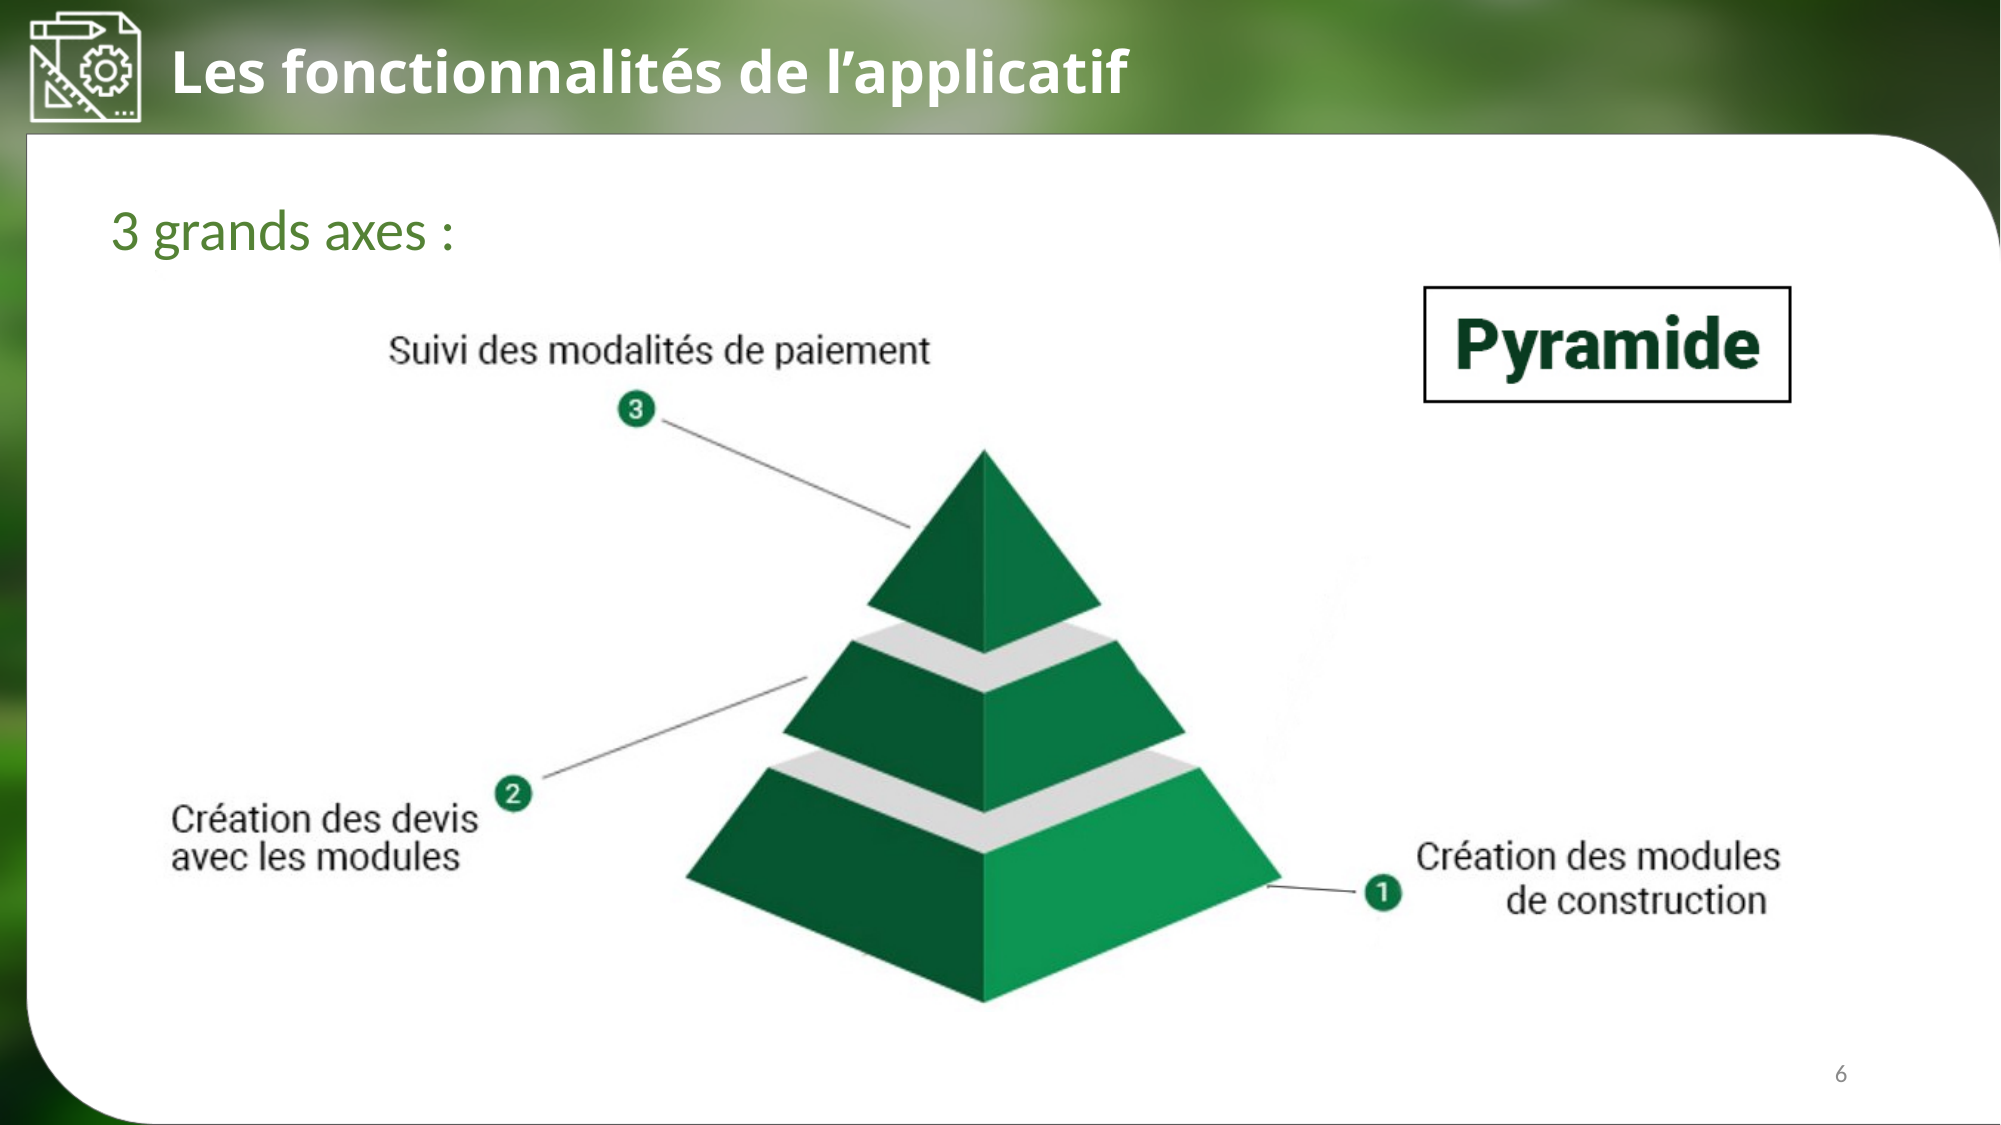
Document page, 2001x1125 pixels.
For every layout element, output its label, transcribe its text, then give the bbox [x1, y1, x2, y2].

text_box Les fonctionnalités de l’applicatif [155, 27, 1926, 113]
text_box 3 grands axes : [95, 184, 1270, 270]
picture [0, 0, 2001, 1125]
slide_number 6 [1412, 1042, 1863, 1103]
